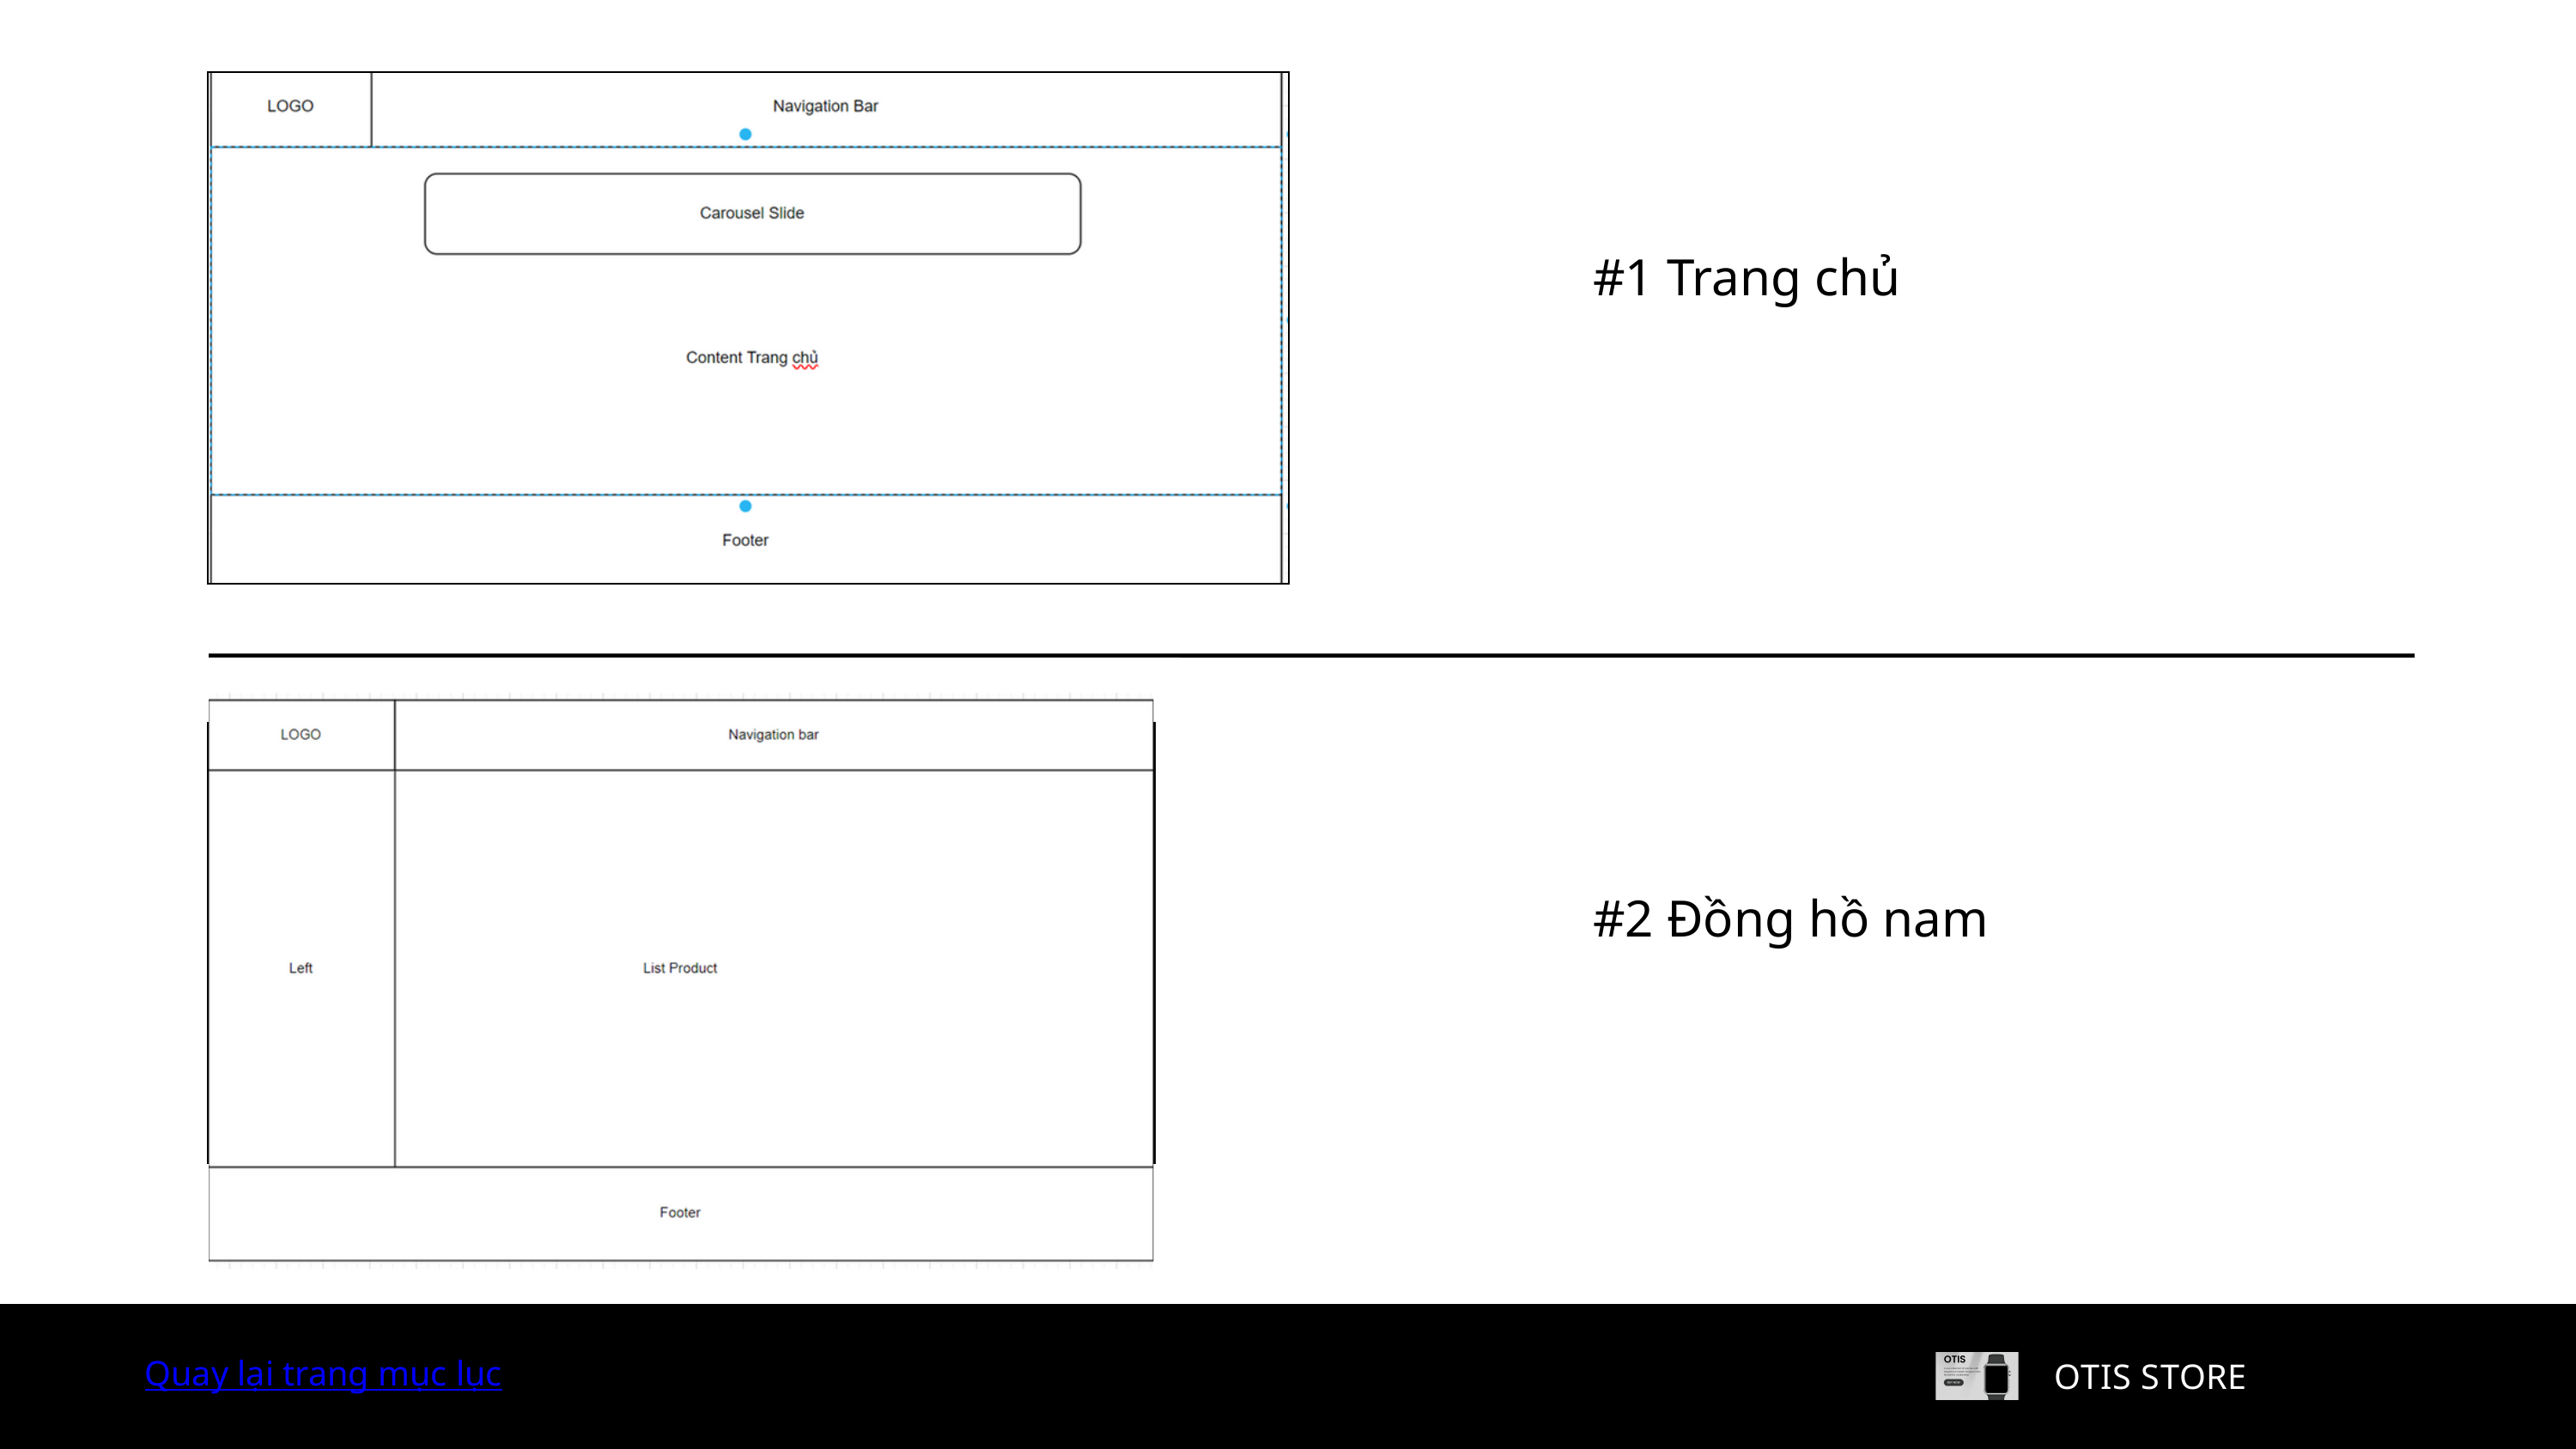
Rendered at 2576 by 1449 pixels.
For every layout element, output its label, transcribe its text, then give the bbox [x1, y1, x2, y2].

text_box #1 Trang chủ [1593, 248, 2159, 306]
text_box [209, 693, 1154, 723]
text_box [209, 1168, 1154, 1269]
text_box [208, 72, 1289, 583]
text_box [208, 724, 1154, 1163]
text_box #2 Đồng hồ nam [1593, 889, 2159, 947]
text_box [0, 1303, 2576, 1449]
